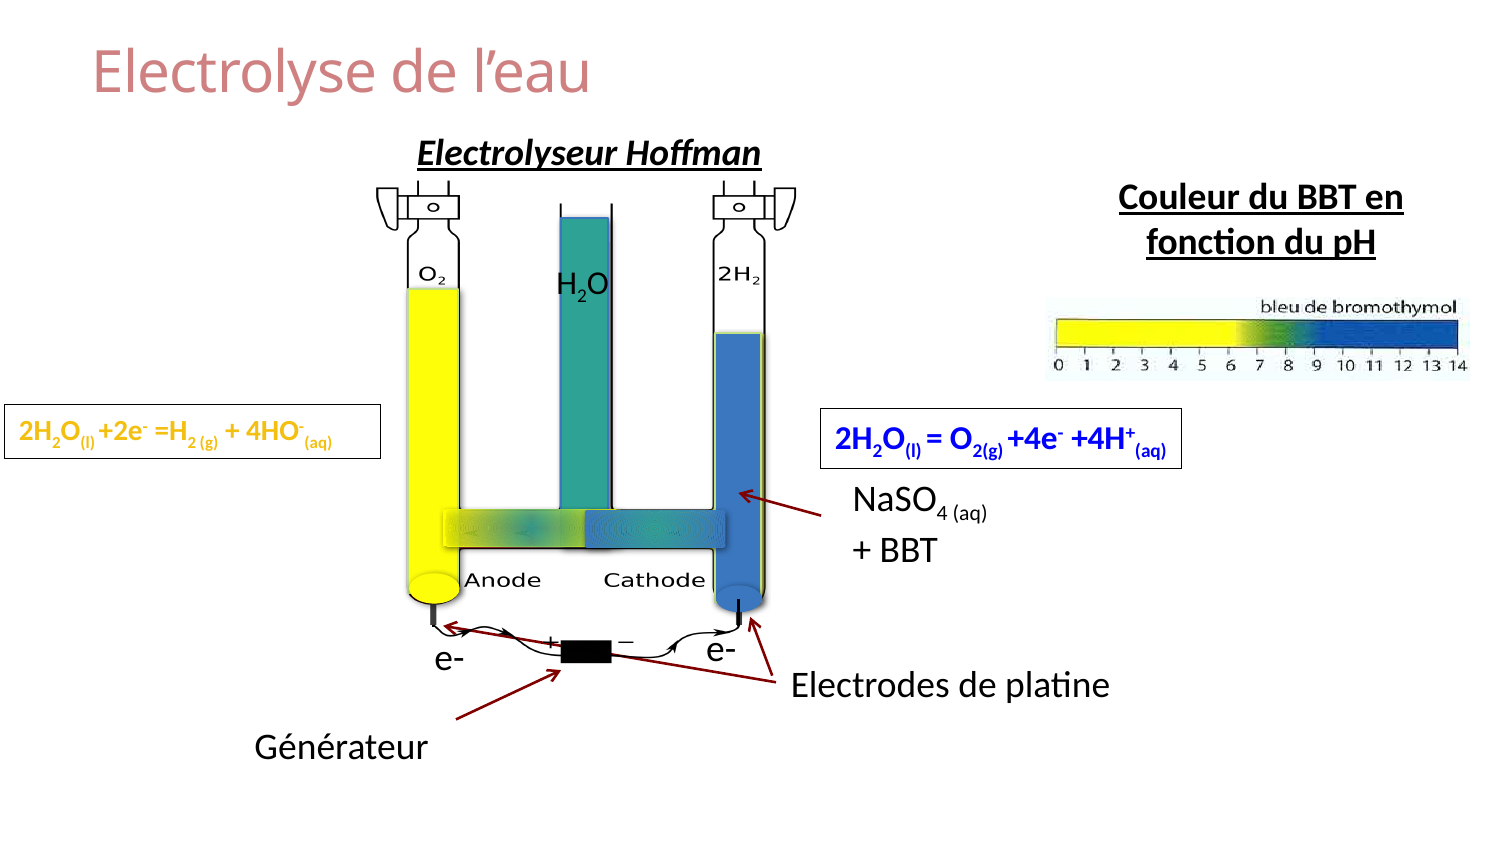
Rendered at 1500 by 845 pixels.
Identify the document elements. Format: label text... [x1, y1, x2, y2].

text_box Générateur [239, 714, 453, 775]
title Electrolyse de l’eau [76, 5, 1427, 113]
text_box 2H2O(l) = O2(g) +4e- +4H+(aq) [820, 408, 1182, 469]
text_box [407, 288, 461, 605]
text_box e- [419, 681, 440, 686]
picture [371, 173, 798, 671]
text_box Electrodes de platine [776, 652, 1126, 713]
text_box Couleur du BBT en fonction du pH [1045, 164, 1478, 270]
text_box 2H2O(l) +2e- =H2 (g) + 4HO-(aq) [4, 404, 368, 459]
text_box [714, 332, 763, 613]
text_box NaSO4 (aq) + BBT [837, 469, 1003, 578]
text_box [455, 681, 562, 720]
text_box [737, 492, 822, 517]
text_box Electrolyseur Hoffman [402, 120, 777, 170]
picture [1044, 297, 1483, 386]
